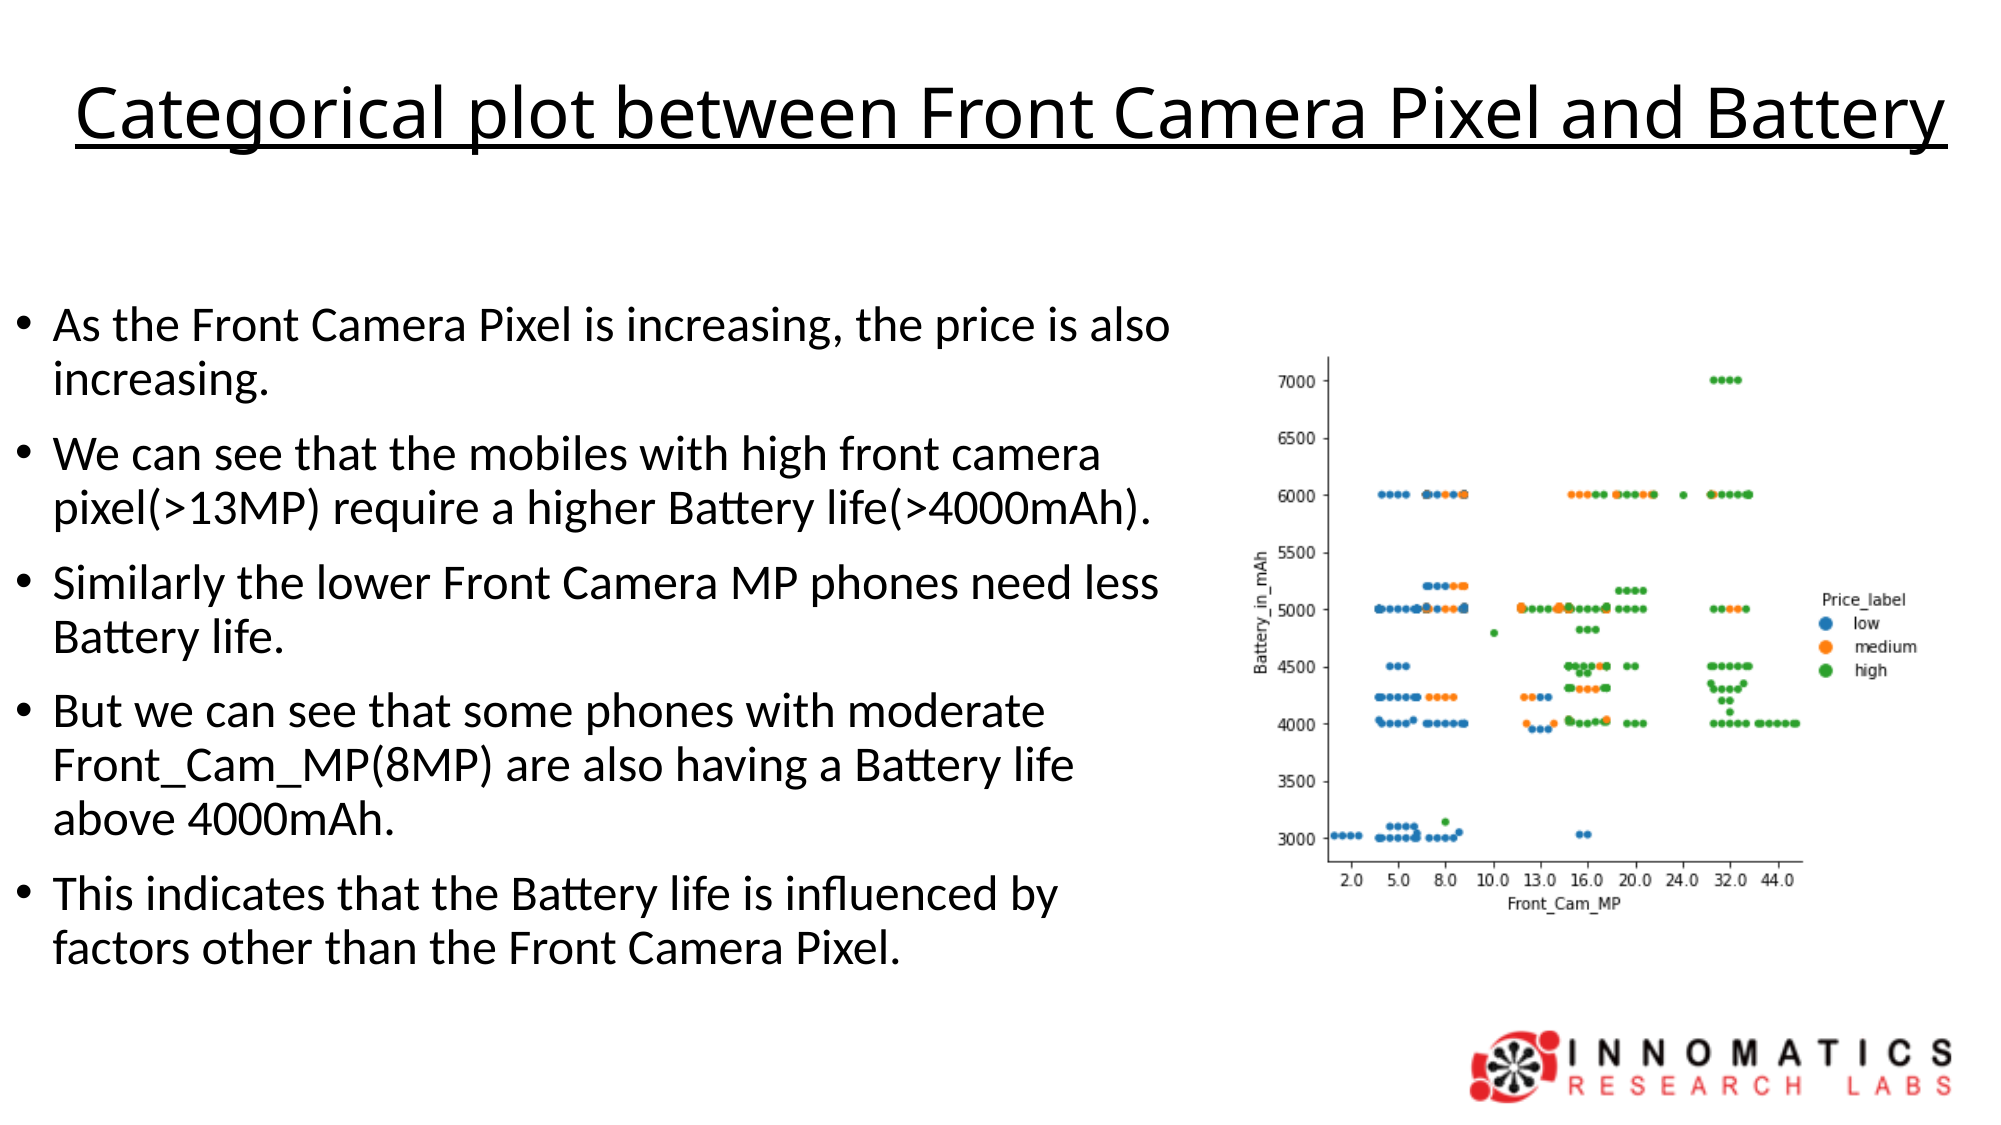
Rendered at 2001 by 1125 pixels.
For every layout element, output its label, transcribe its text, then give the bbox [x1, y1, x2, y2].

picture [1248, 338, 1927, 924]
title Categorical plot between Front Camera Pixel and Battery [55, 59, 1968, 172]
list As the Front Camera Pixel is increasing, the price is also increasing. We can see that the mobiles with high front camera pixel(>13MP) require a higher Battery life(>4000mAh). Similarly the lower Front Camera MP phones need less Battery life. But we can see that some phones with moderate Front_Cam_MP(8MP) are also having a Battery life above 4000mAh. This indicates that the Battery life is influenced by factors other than the Front Camera Pixel. [0, 290, 1203, 1005]
picture [1445, 1014, 1975, 1125]
